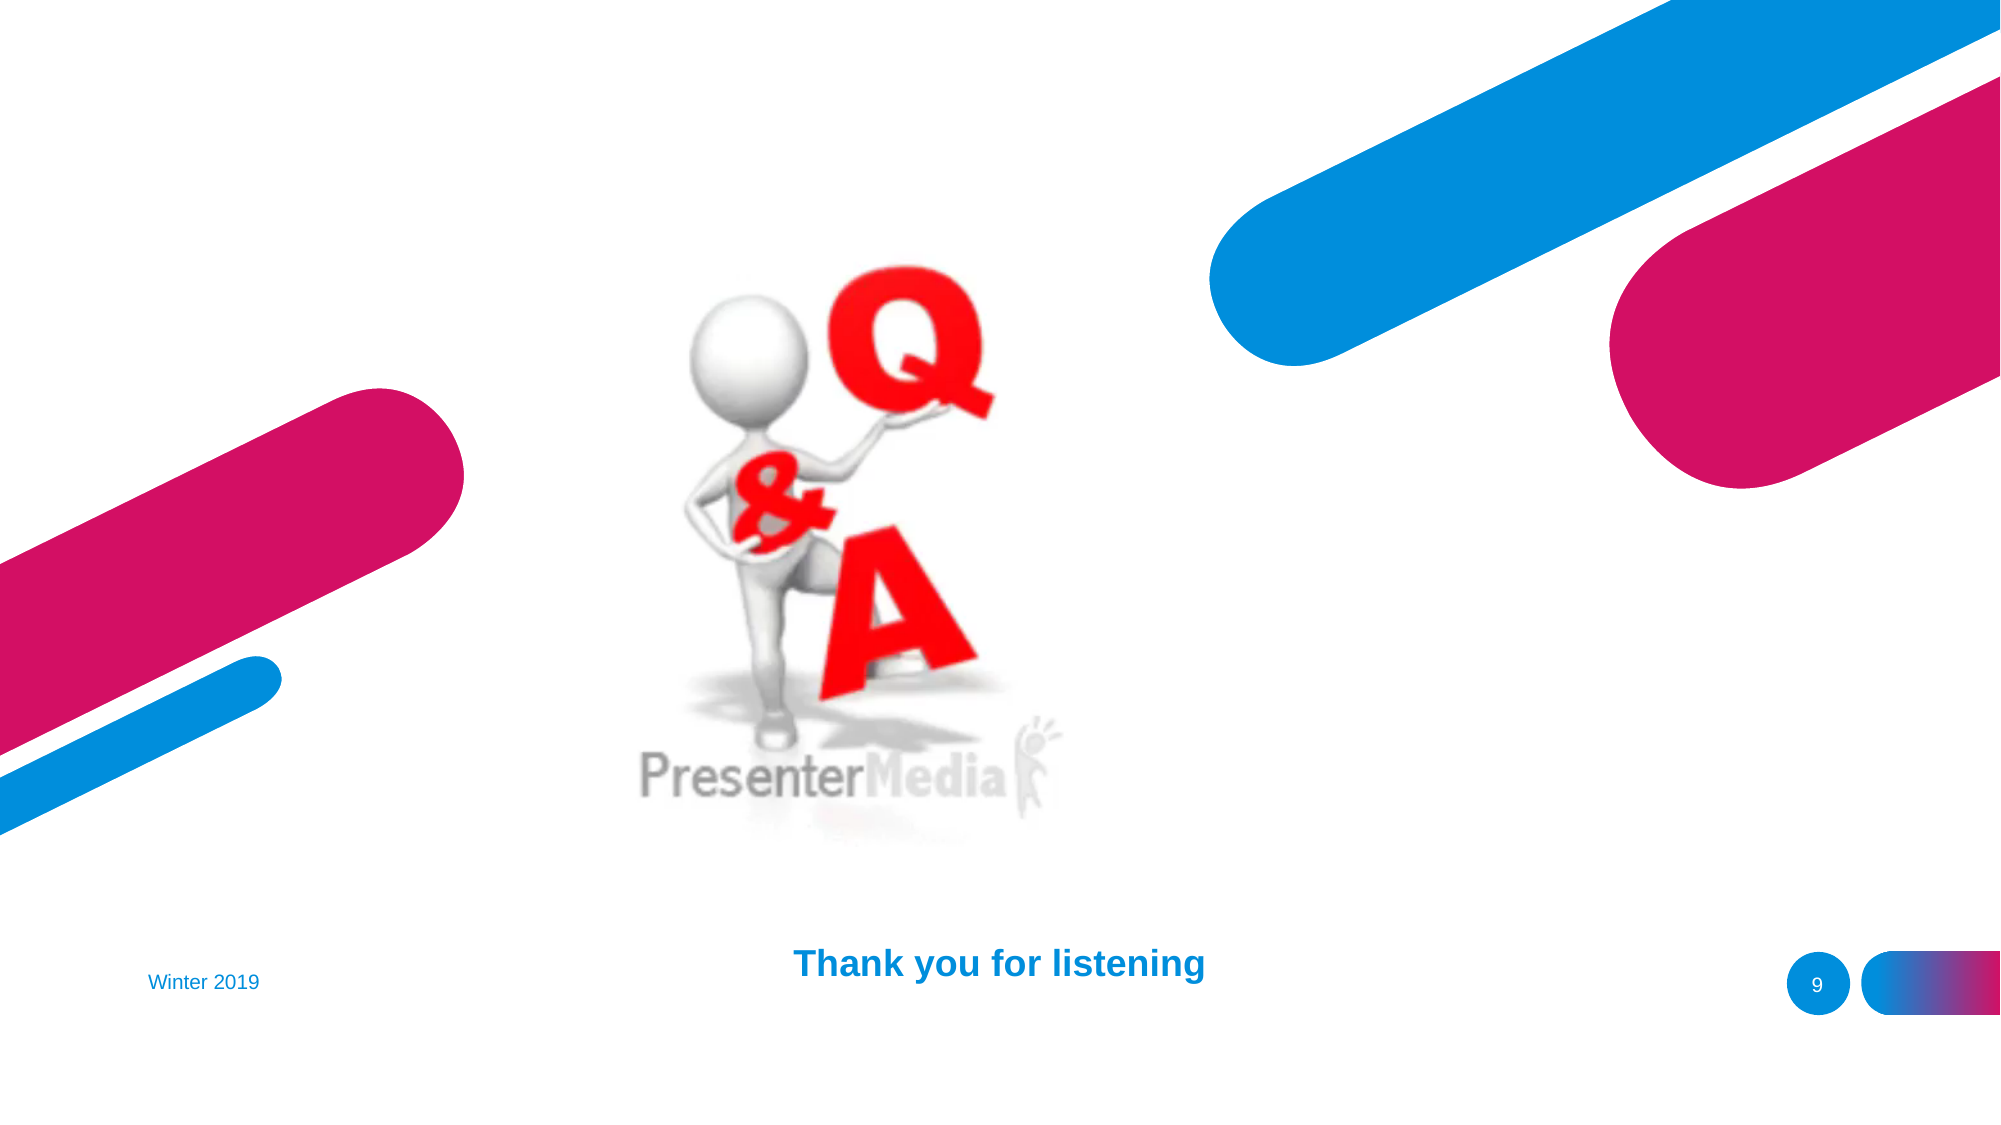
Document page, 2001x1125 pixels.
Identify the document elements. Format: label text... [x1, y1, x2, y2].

title Thank you for listening [395, 936, 1605, 1077]
slide_number 9 [1772, 954, 1863, 1015]
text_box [524, 233, 1142, 848]
footer Winter 2019 [133, 951, 525, 1011]
